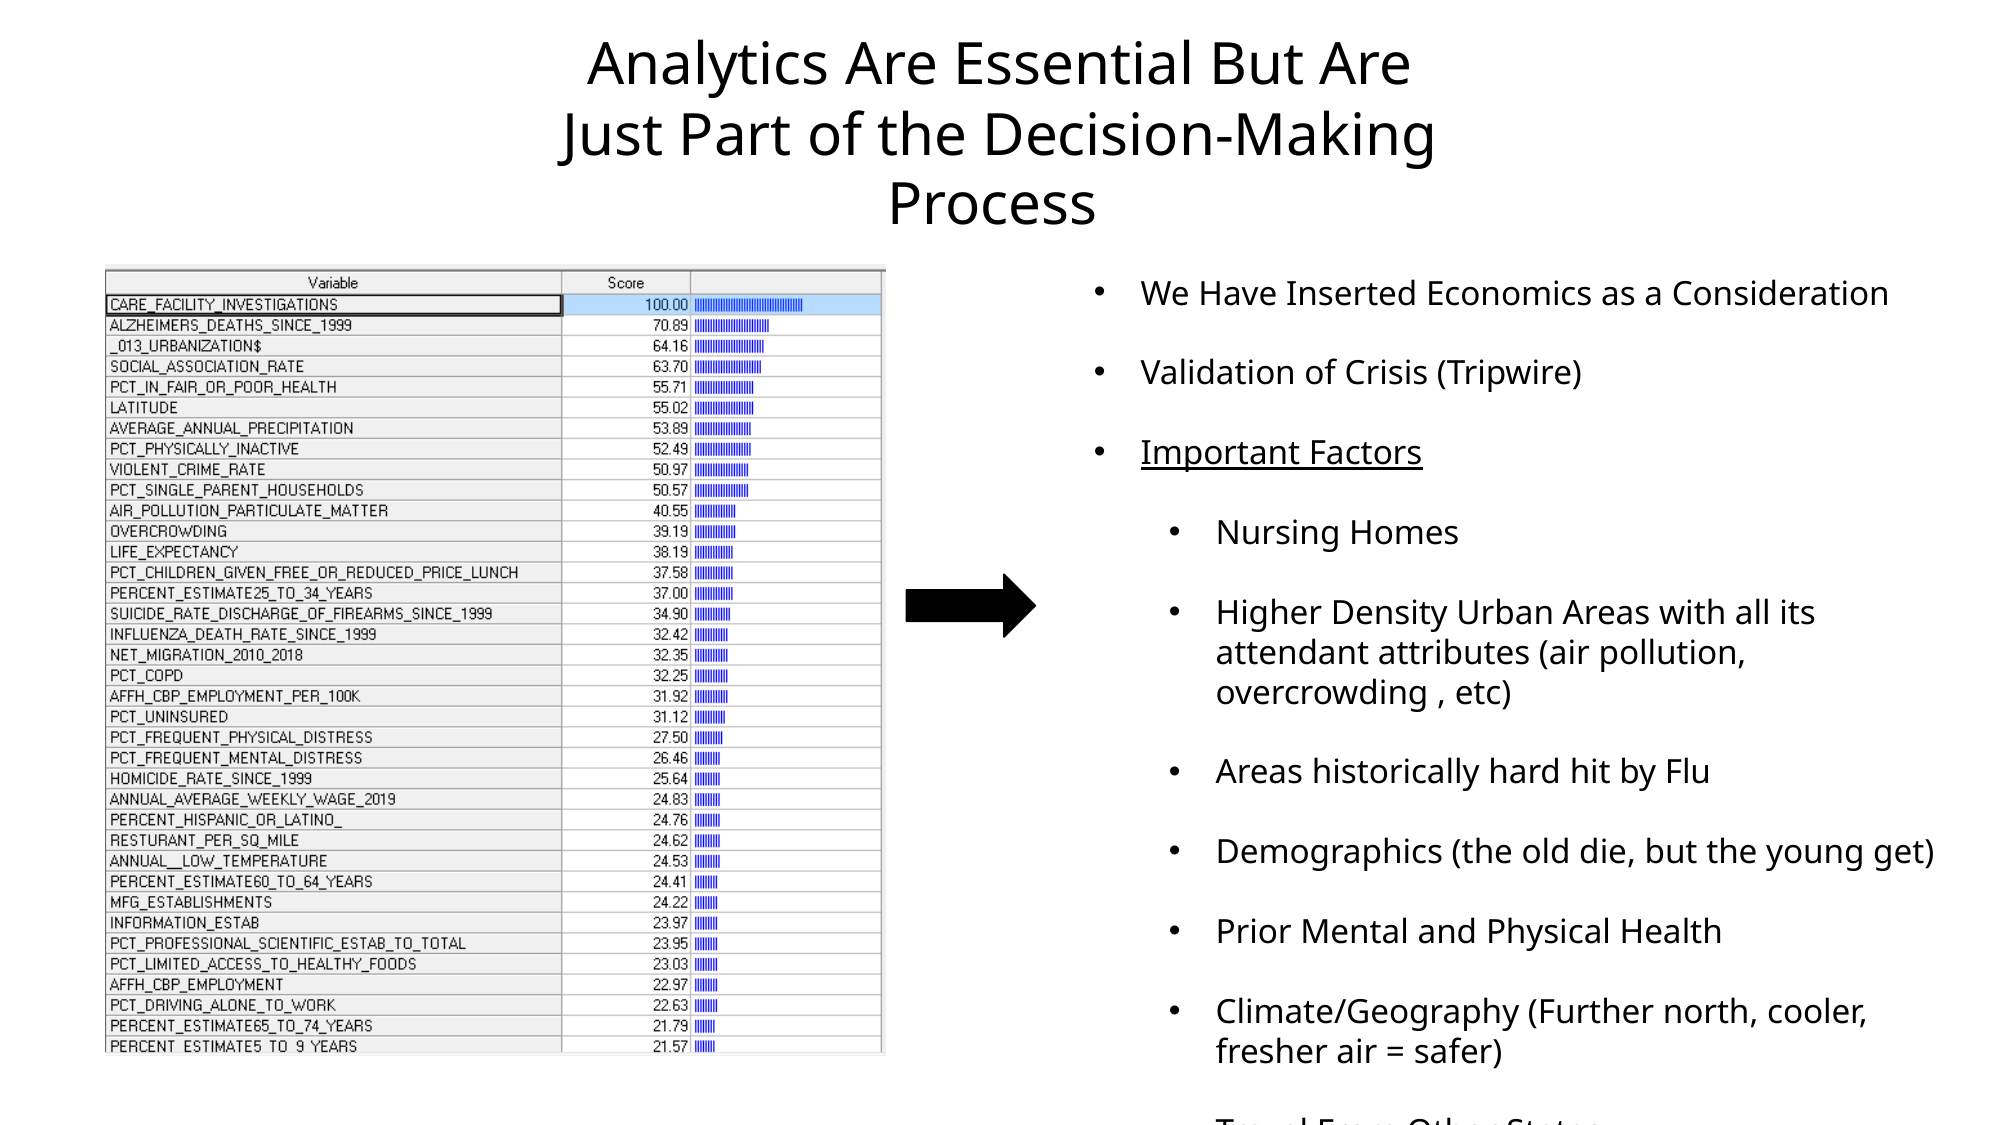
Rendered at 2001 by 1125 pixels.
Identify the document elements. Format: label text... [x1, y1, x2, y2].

text_box [906, 574, 1036, 638]
picture [104, 263, 886, 1056]
text_box We Have Inserted Economics as a Consideration Validation of Crisis (Tripwire) Important Factors Nursing Homes Higher Density Urban Areas with all its attendant attributes (air pollution, overcrowding , etc) Areas historically hard hit by Flu Demographics (the old die, but the young get) Prior Mental and Physical Health Climate/Geography (Further north, cooler, fresher air = safer) Travel From Other States [1078, 264, 1952, 1125]
text_box Analytics Are Essential But Are Just Part of the Decision-Making Process [539, 19, 1461, 245]
